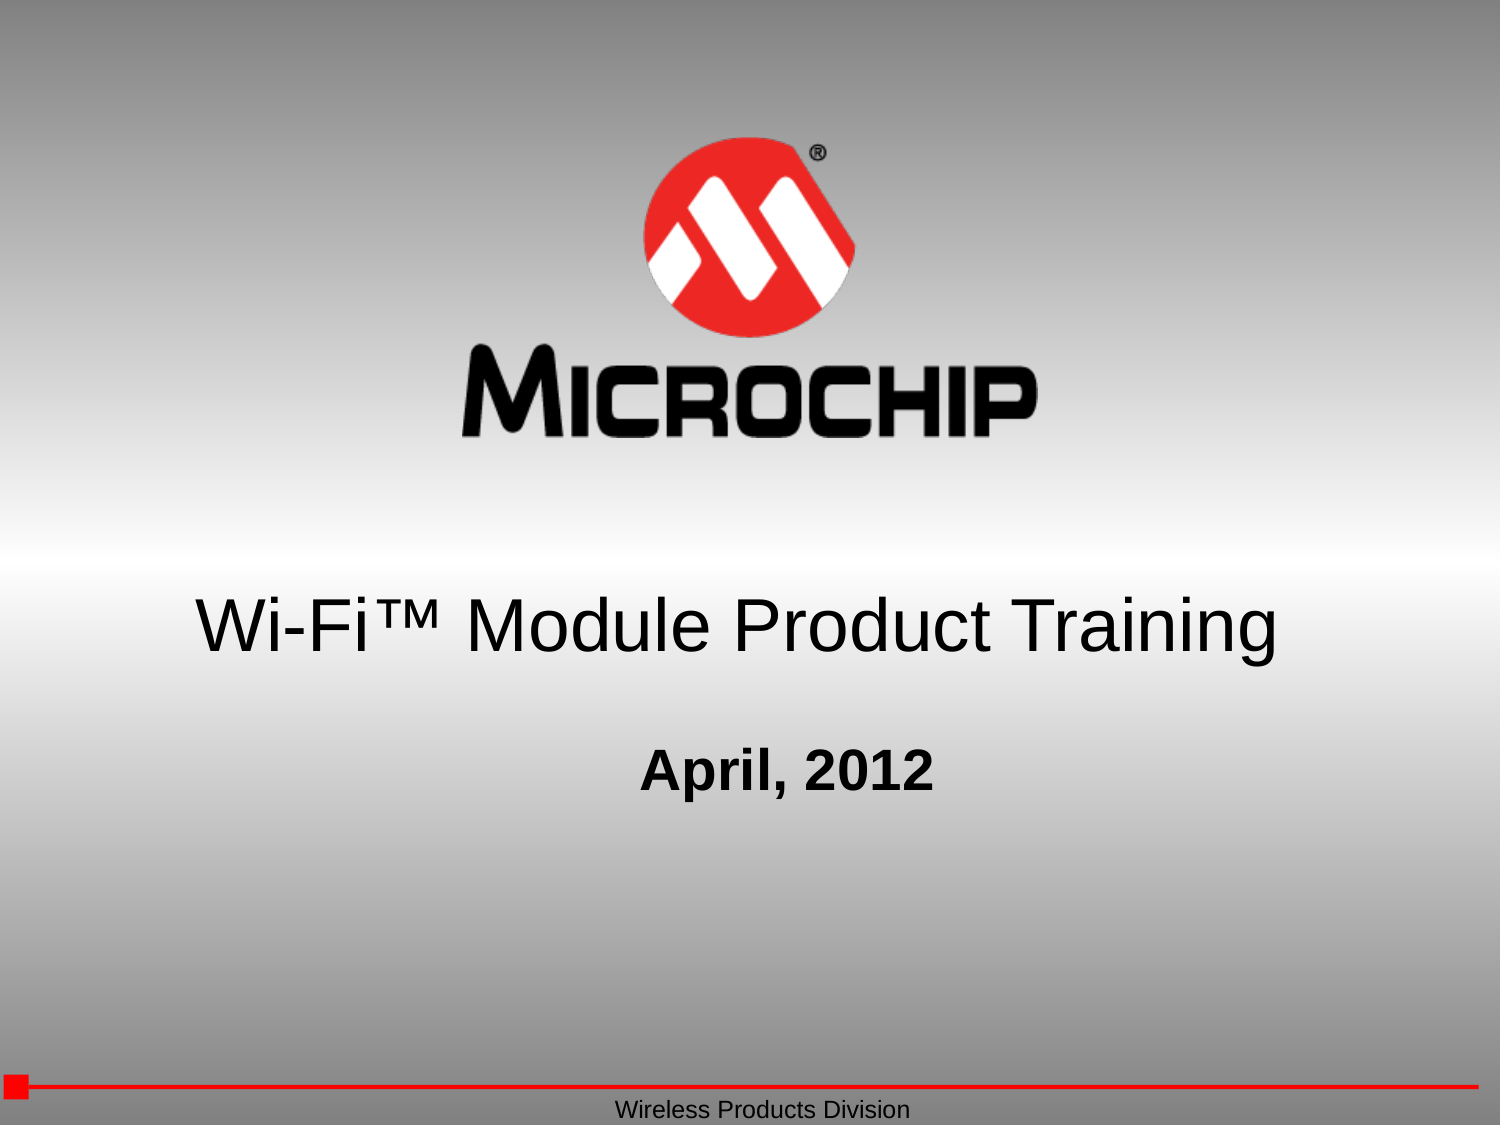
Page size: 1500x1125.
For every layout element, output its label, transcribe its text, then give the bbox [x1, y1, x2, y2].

title Wi-Fi™ Module Product Training [124, 512, 1351, 751]
picture [462, 137, 1038, 438]
subtitle April, 2012 [424, 724, 1151, 813]
